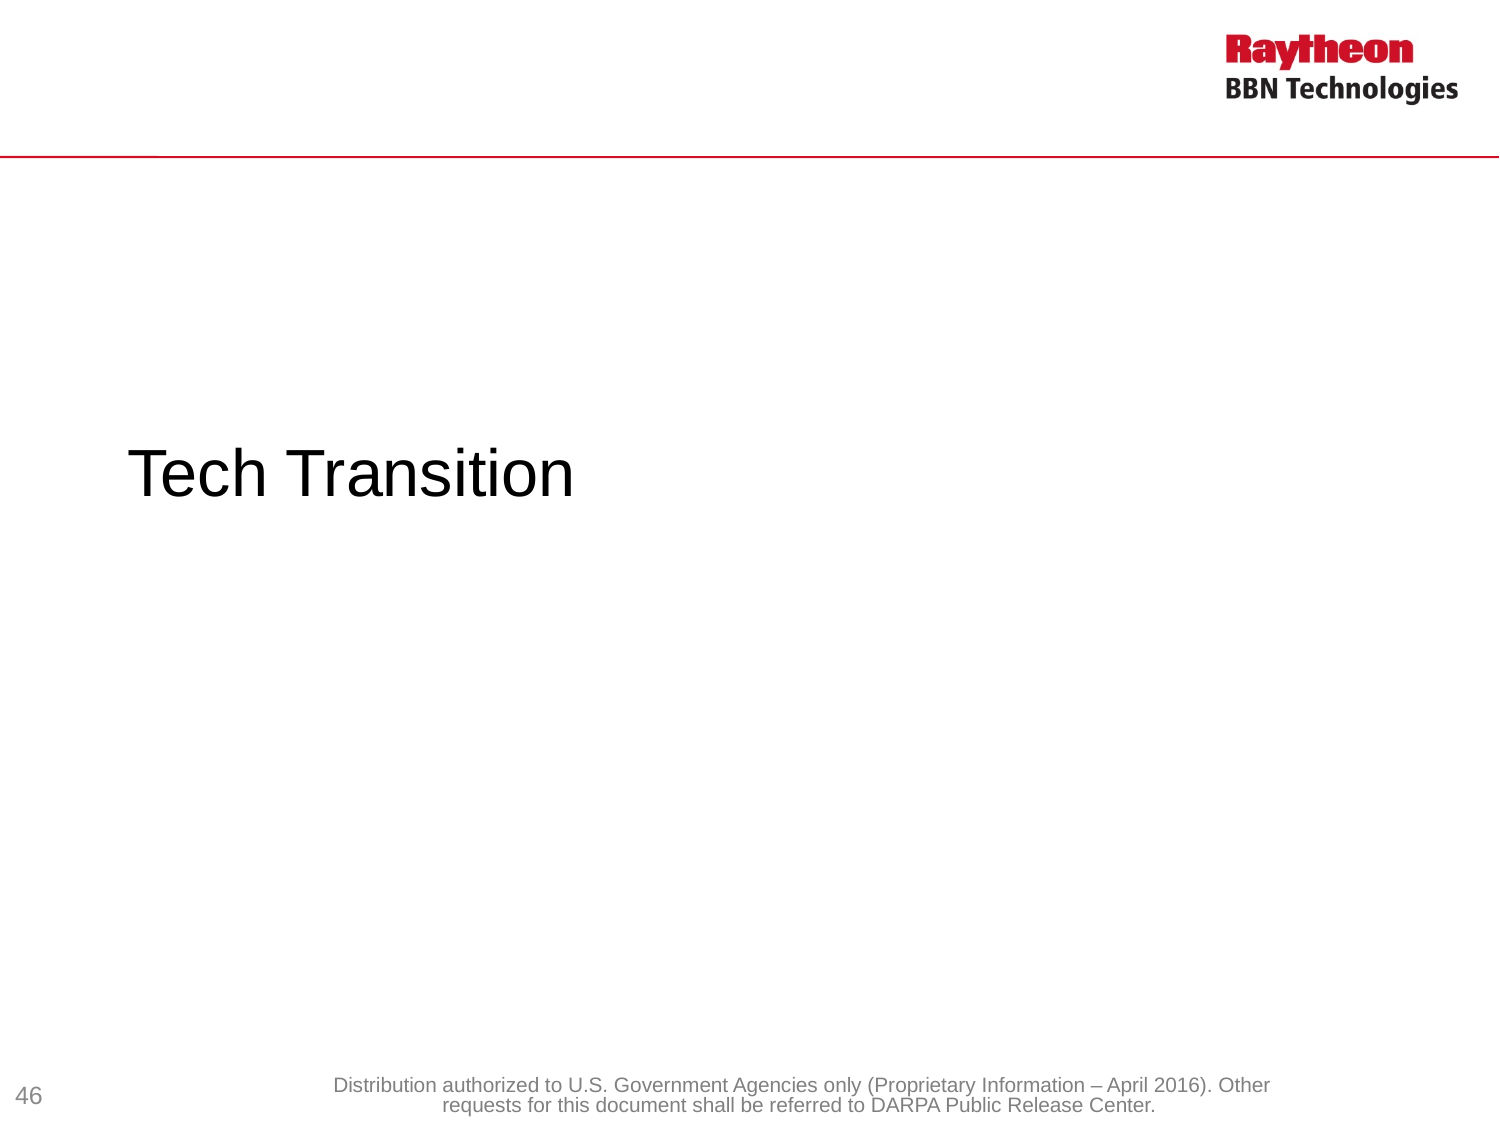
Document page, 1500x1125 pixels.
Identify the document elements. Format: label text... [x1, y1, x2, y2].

title Tech Transition [112, 349, 1388, 591]
picture [1222, 31, 1460, 108]
slide_number 46 [0, 1065, 208, 1125]
